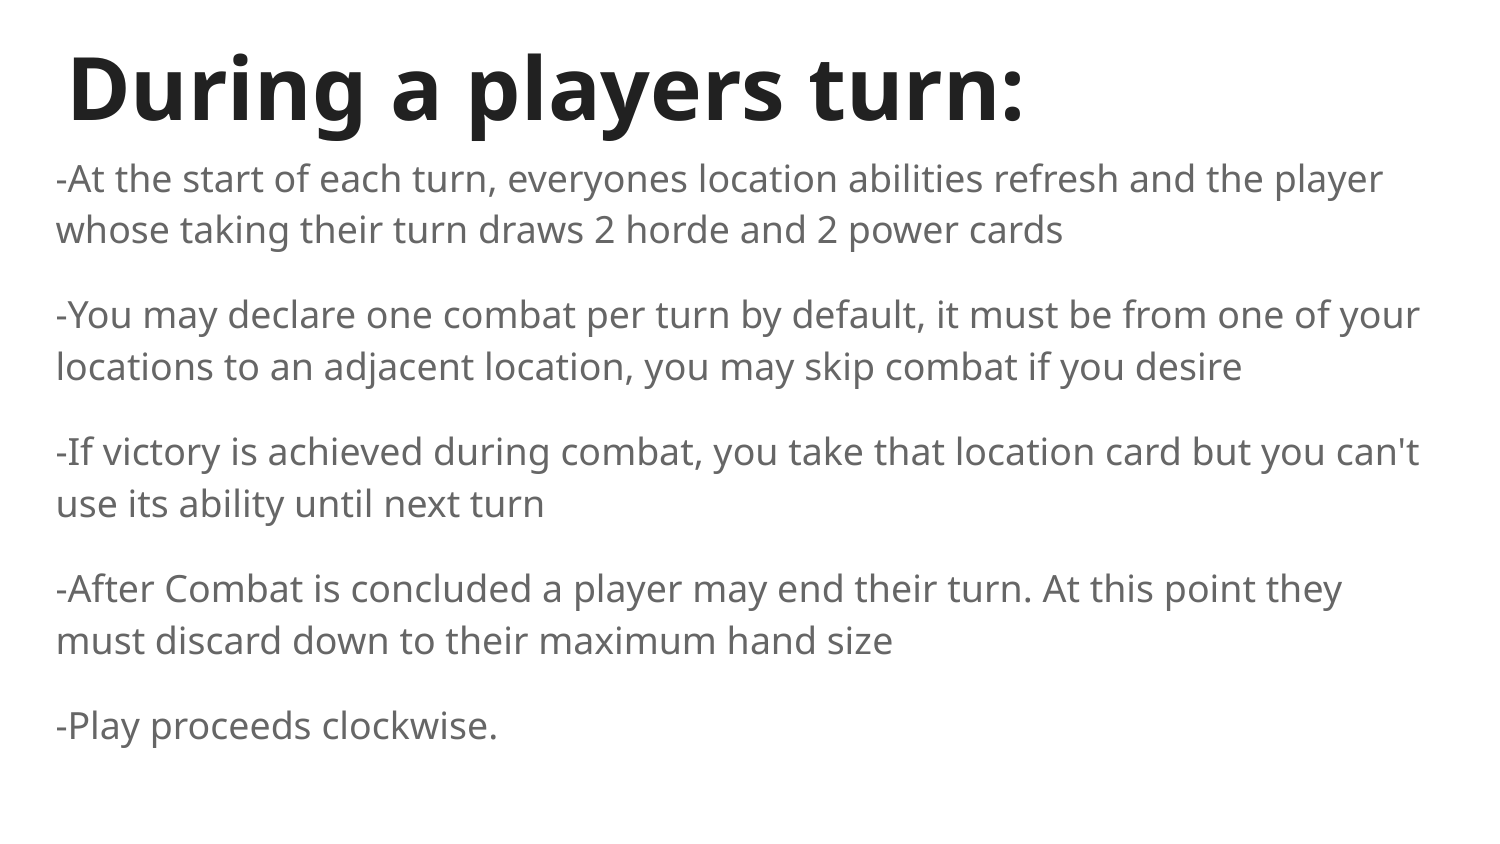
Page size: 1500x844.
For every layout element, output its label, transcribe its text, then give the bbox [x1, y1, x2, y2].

title During a players turn: [51, 18, 1449, 150]
list -At the start of each turn, everyones location abilities refresh and the player whose taking their turn draws 2 horde and 2 power cards -You may declare one combat per turn by default, it must be from one of your locations to an adjacent location, you may skip combat if you desire -If victory is achieved during combat, you take that location card but you can't use its ability until next turn -After Combat is concluded a player may end their turn. At this point they must discard down to their maximum hand size -Play proceeds clockwise. [40, 132, 1439, 836]
